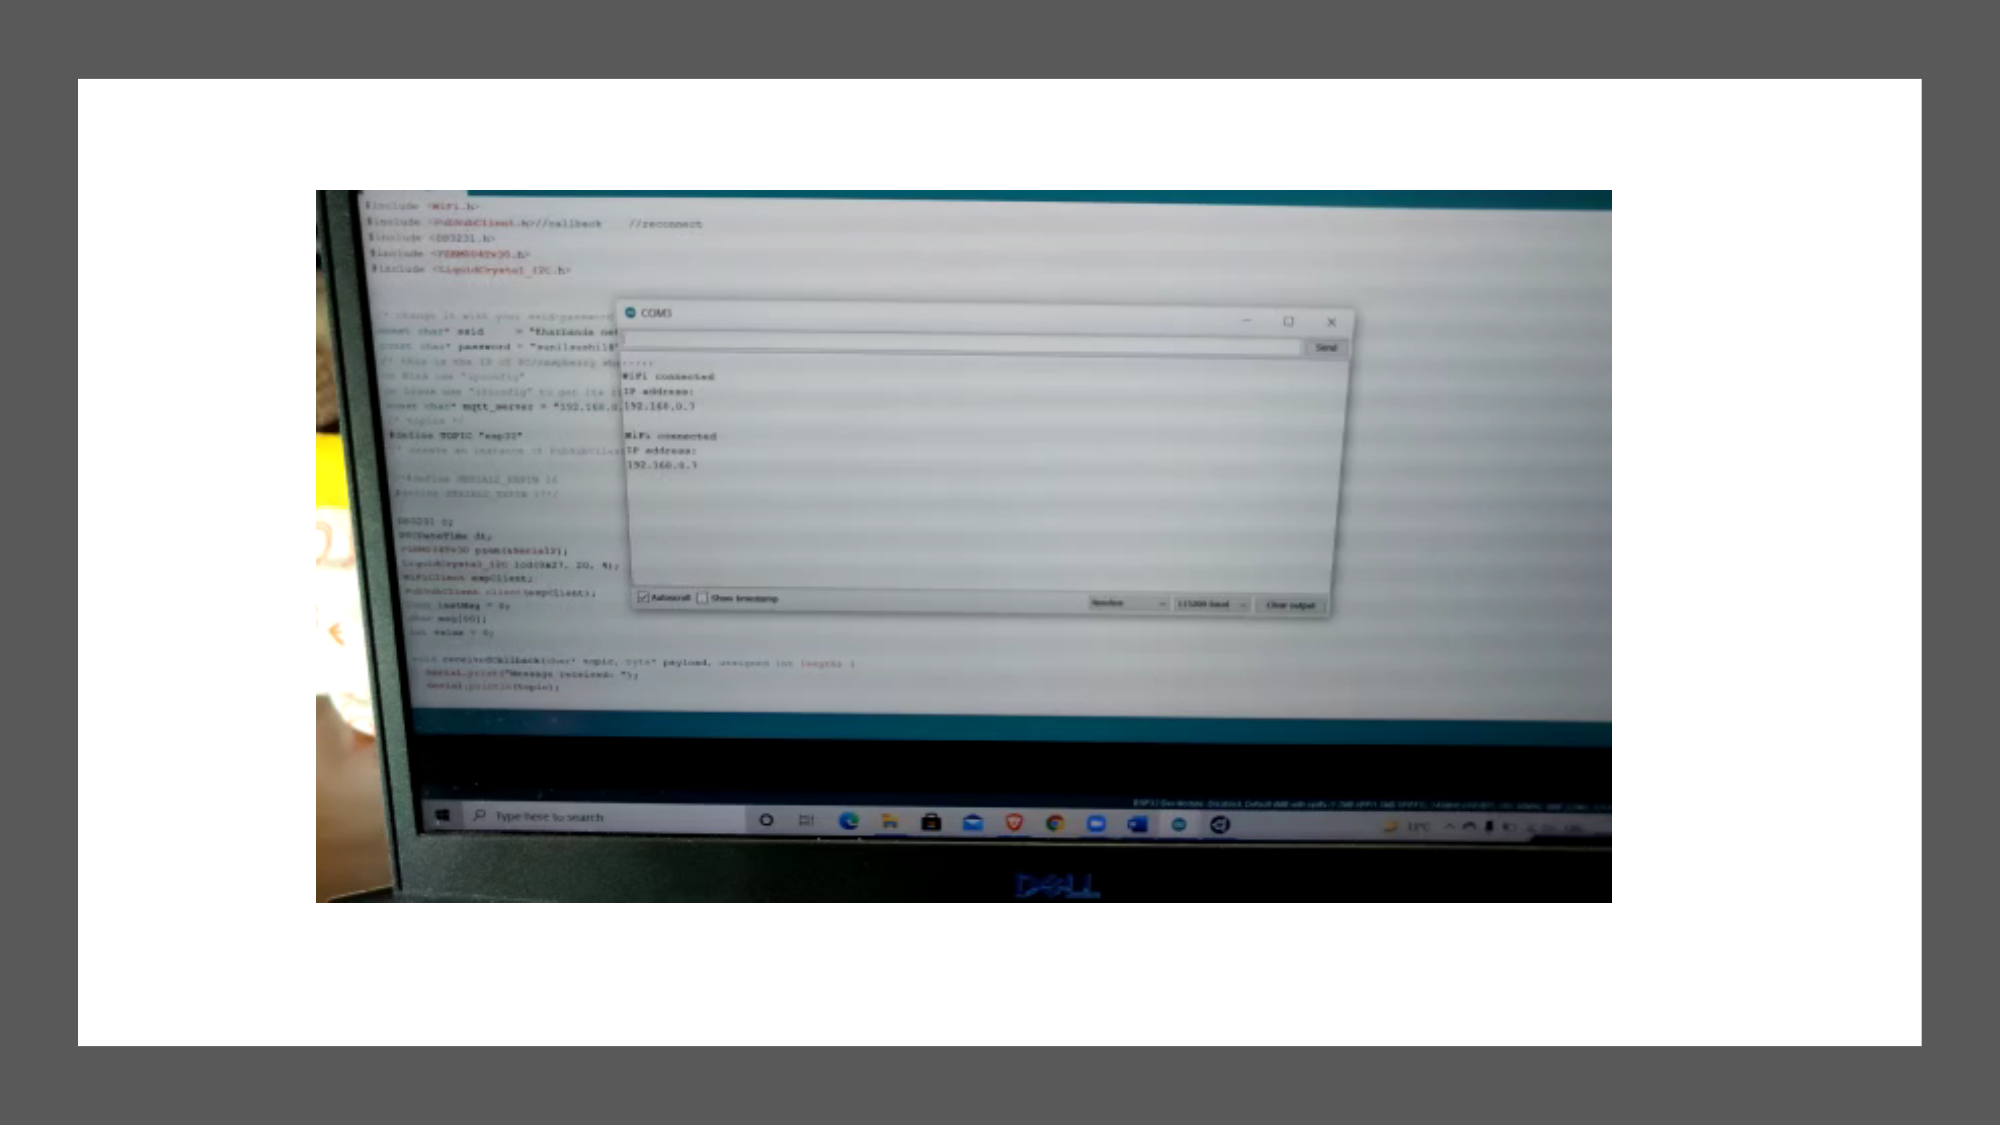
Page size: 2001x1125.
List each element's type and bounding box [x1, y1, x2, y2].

text_box [77, 78, 1923, 1047]
list [315, 189, 1613, 904]
text_box [0, 0, 2000, 1125]
